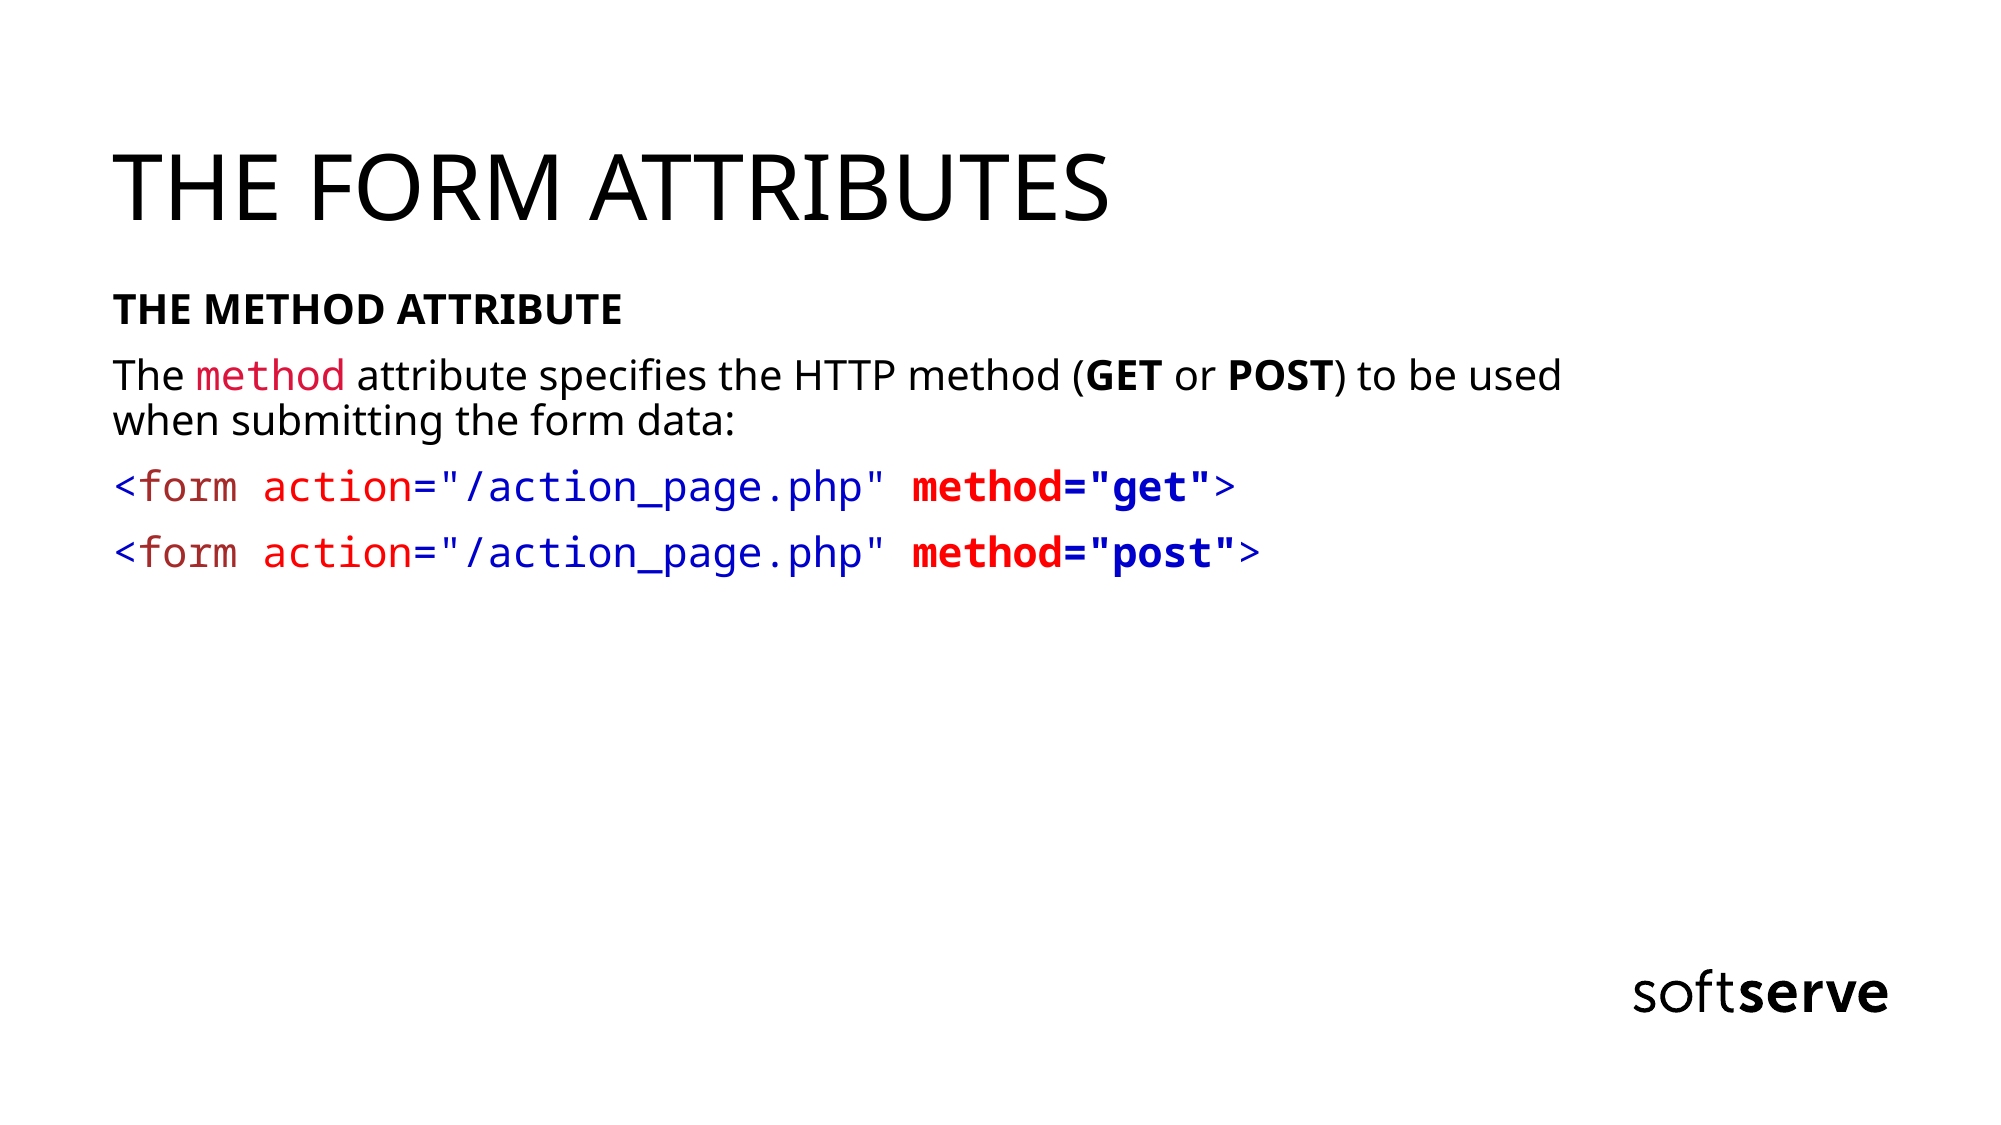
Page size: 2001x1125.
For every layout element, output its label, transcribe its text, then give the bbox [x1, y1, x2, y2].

list THE METHOD ATTRIBUTE The method attribute specifies the HTTP method (GET or POST) to be used when submitting the form data: <form action="/action_page.php" method="get"> <form action="/action_page.php" method="post"> [112, 284, 1635, 656]
text_box THE FORM ATTRIBUTES [112, 2, 1888, 284]
